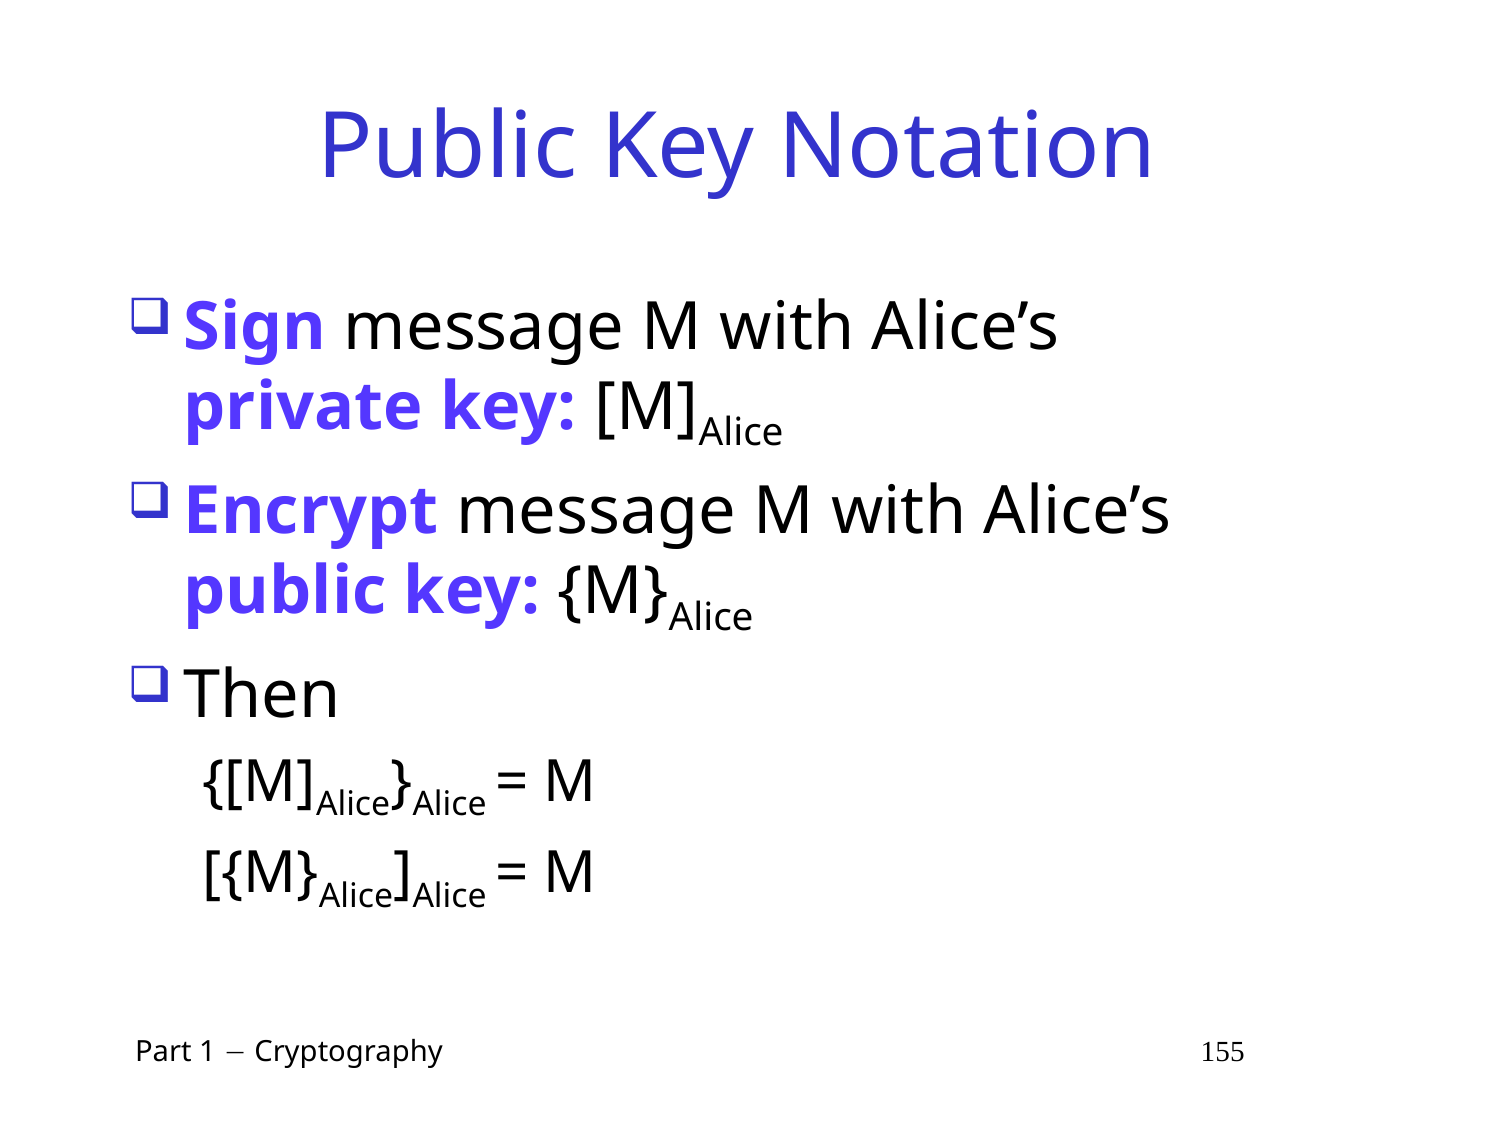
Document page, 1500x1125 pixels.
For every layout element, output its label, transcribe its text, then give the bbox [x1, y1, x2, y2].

footer Part 1  Cryptography 155 [112, 1024, 1401, 1101]
list Sign message M with Alice’s private key: [M]Alice Encrypt message M with Alice’s public key: {M}Alice Then {[M]Alice}Alice = M [{M}Alice]Alice = M [112, 274, 1301, 1013]
title Public Key Notation [99, 37, 1376, 263]
